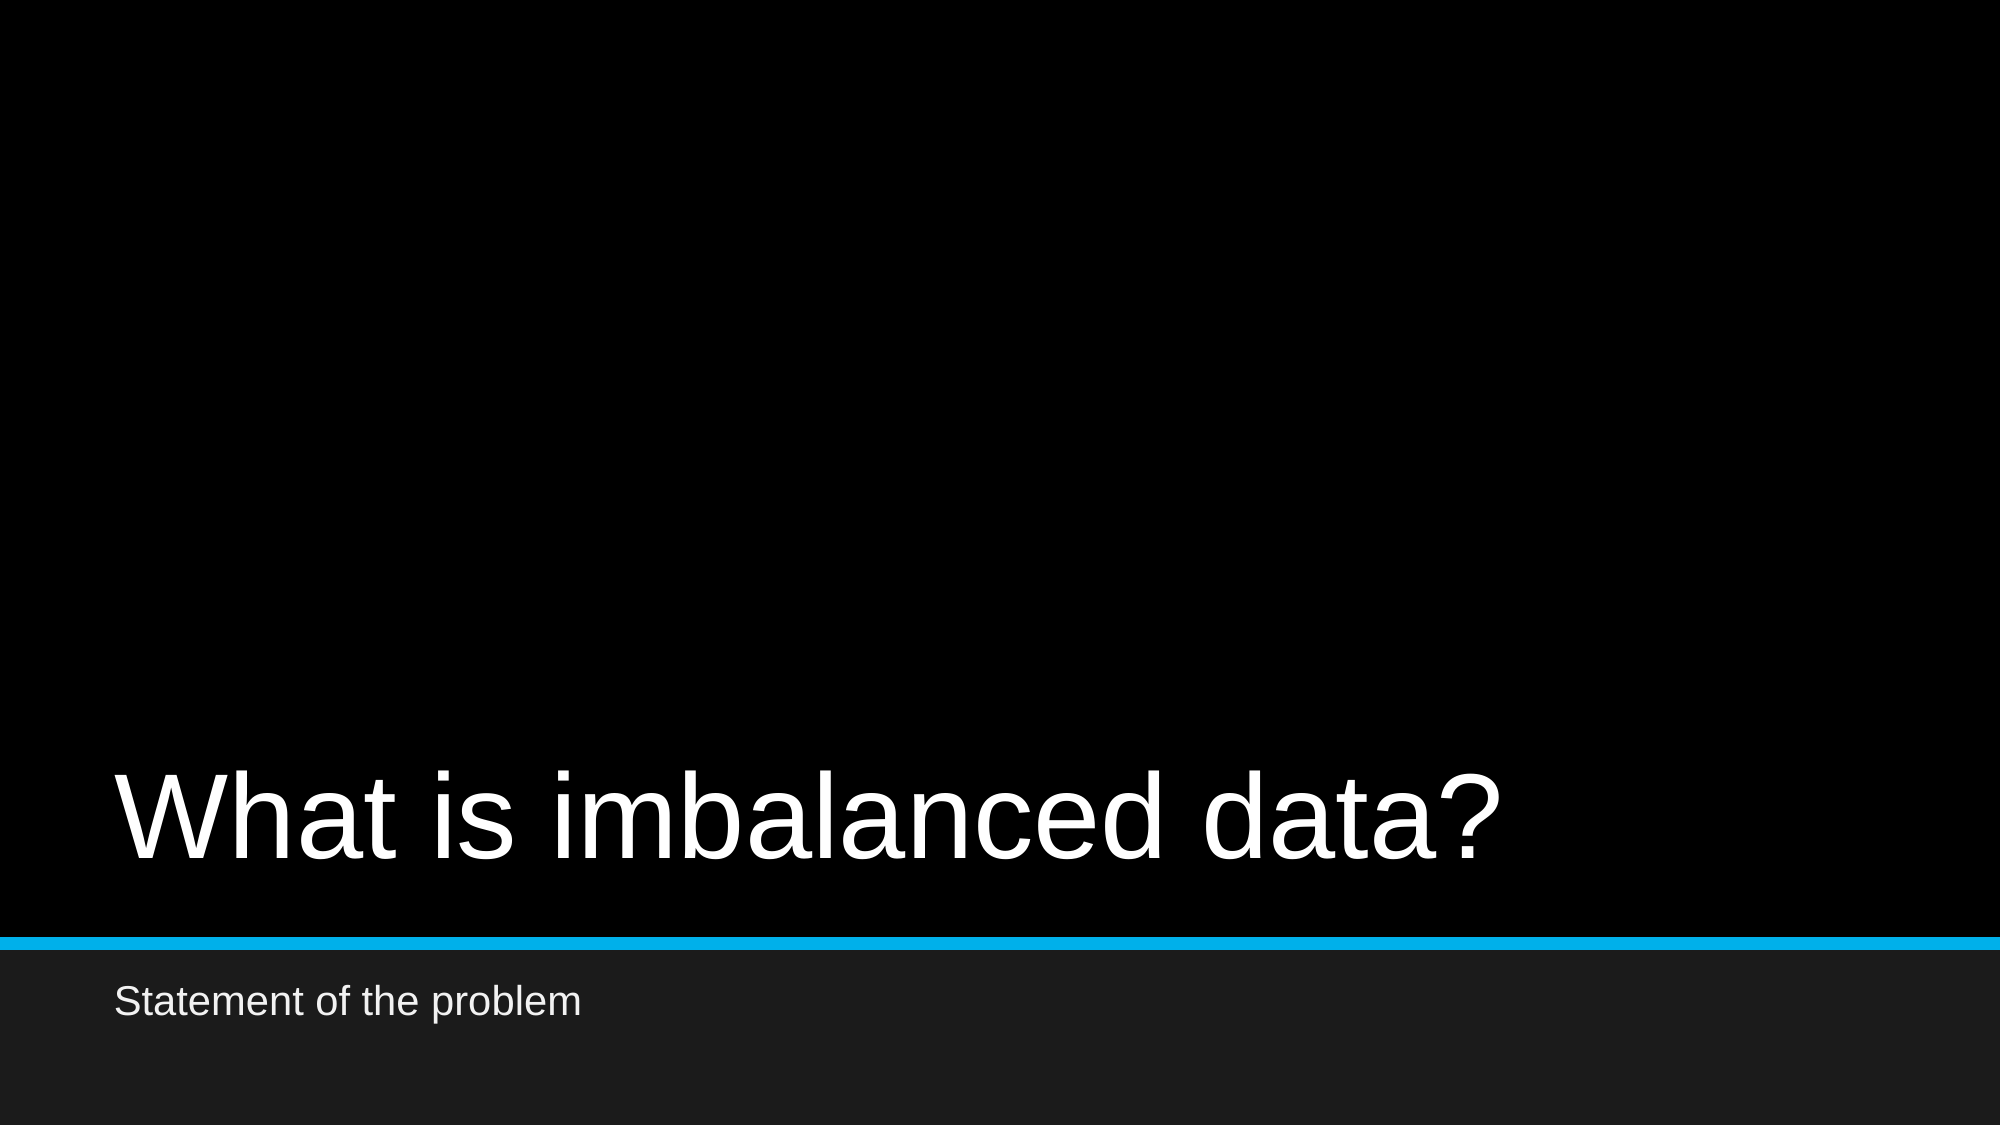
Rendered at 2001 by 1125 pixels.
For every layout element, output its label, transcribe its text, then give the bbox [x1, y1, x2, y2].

list Statement of the problem [98, 961, 1899, 1036]
title What is imbalanced data? [99, 517, 1900, 893]
